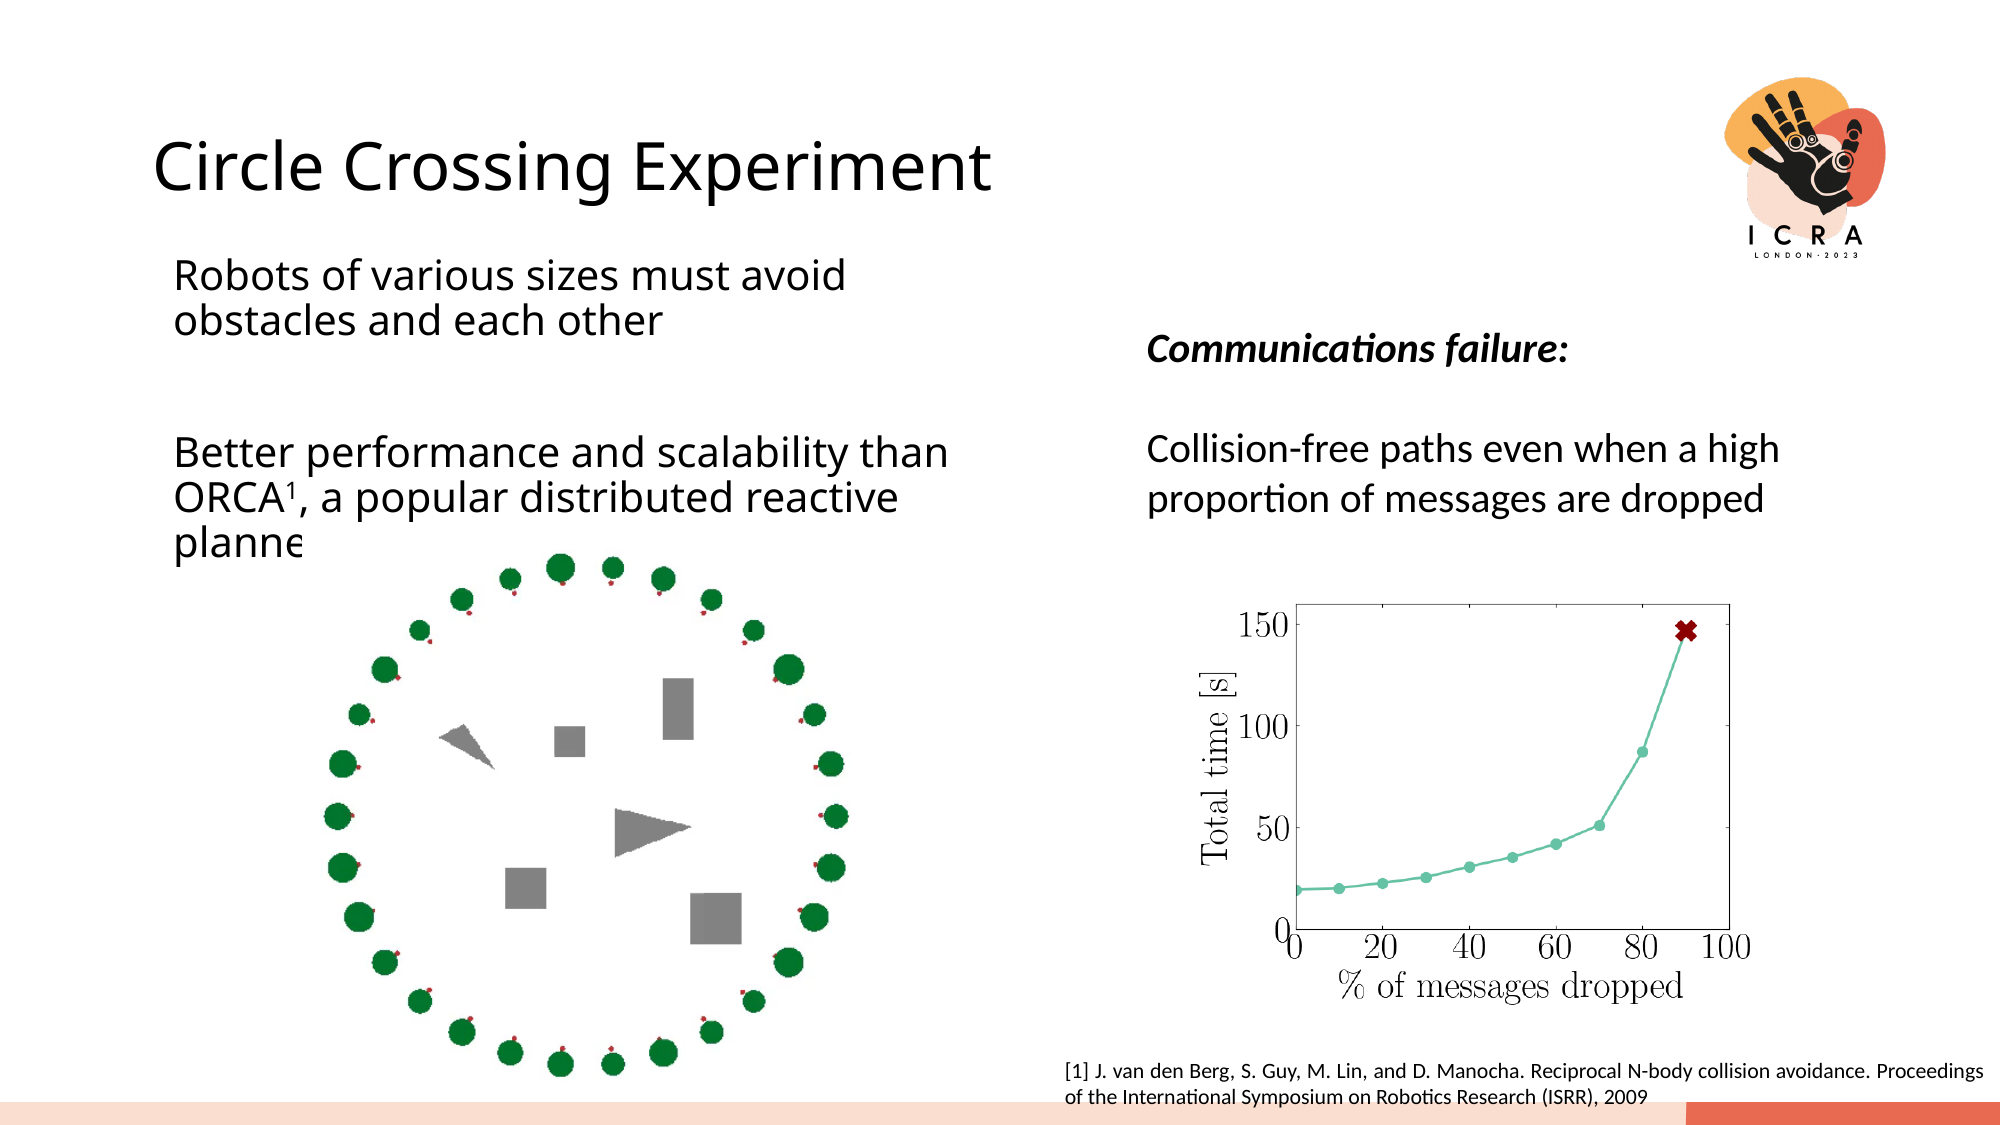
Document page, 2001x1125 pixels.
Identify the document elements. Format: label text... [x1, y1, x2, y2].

text_box [1] J. van den Berg, S. Guy, M. Lin, and D. Manocha. Reciprocal N-body collision avoidance. Proceedings of the International Symposium on Robotics Research (ISRR), 2009 [1050, 1048, 2000, 1117]
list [301, 530, 874, 1103]
picture [1176, 598, 1778, 1009]
list Robots of various sizes must avoid obstacles and each other Better performance and scalability than ORCA1, a popular distributed reactive planner [173, 278, 1020, 827]
picture [0, 1102, 2000, 1125]
title Circle Crossing Experiment [137, 59, 1686, 278]
picture [1685, 48, 1925, 289]
text_box Communications failure: Collision-free paths even when a high proportion of messages are dropped [1132, 313, 1918, 529]
